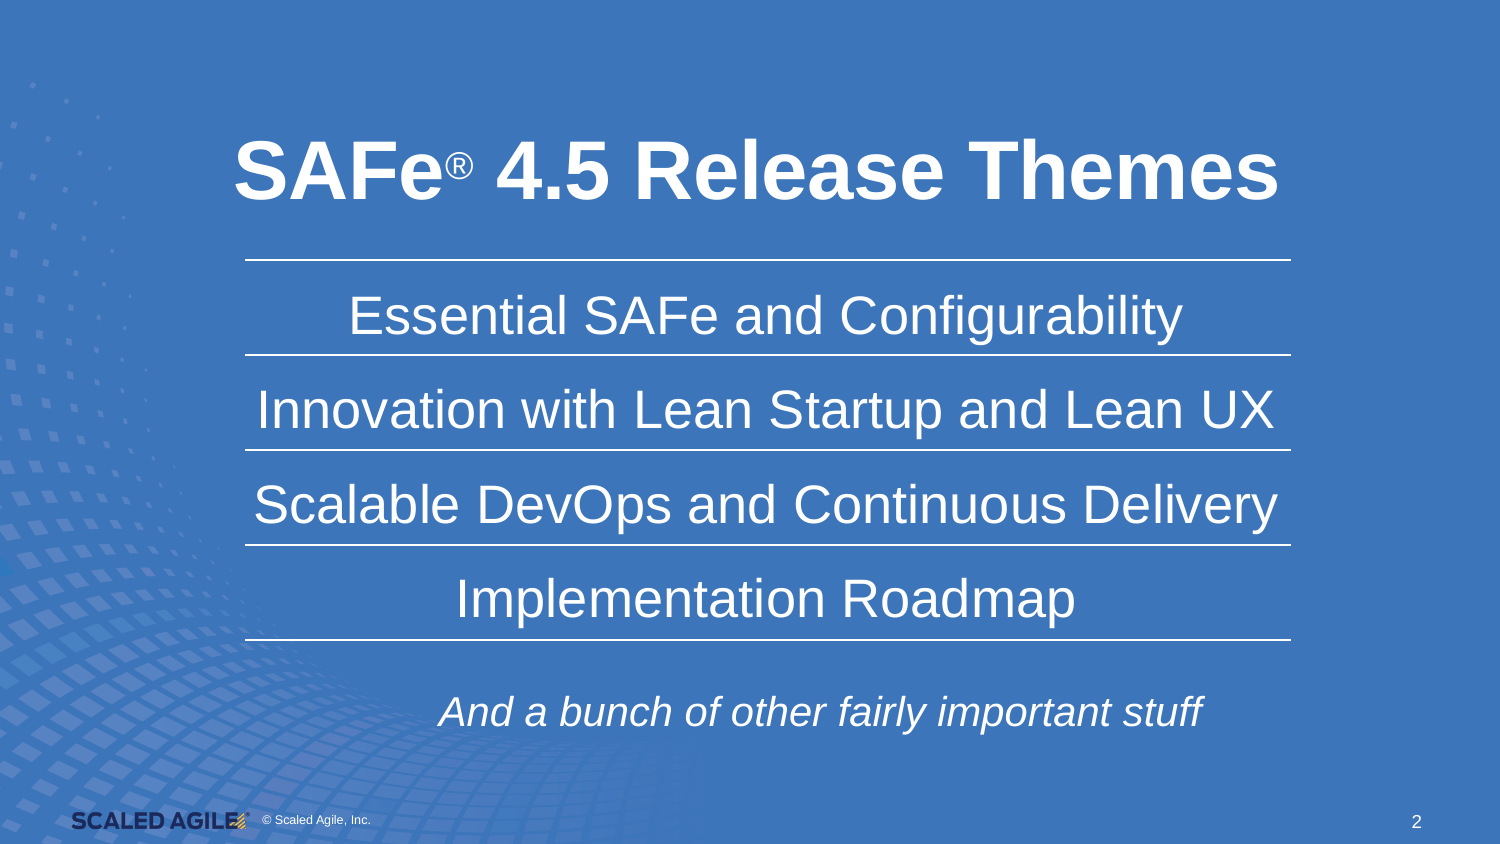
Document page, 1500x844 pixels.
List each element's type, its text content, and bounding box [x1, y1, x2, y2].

text_box SAFe® 4.5 Release Themes [82, 108, 1432, 164]
picture [0, 0, 1500, 844]
text_box And a bunch of other fairly important stuff [289, 677, 1352, 742]
text_box Essential SAFe and Configurability Innovation with Lean Startup and Lean UX Scalable DevOps and Continuous Delivery Implementation Roadmap [82, 266, 1451, 791]
